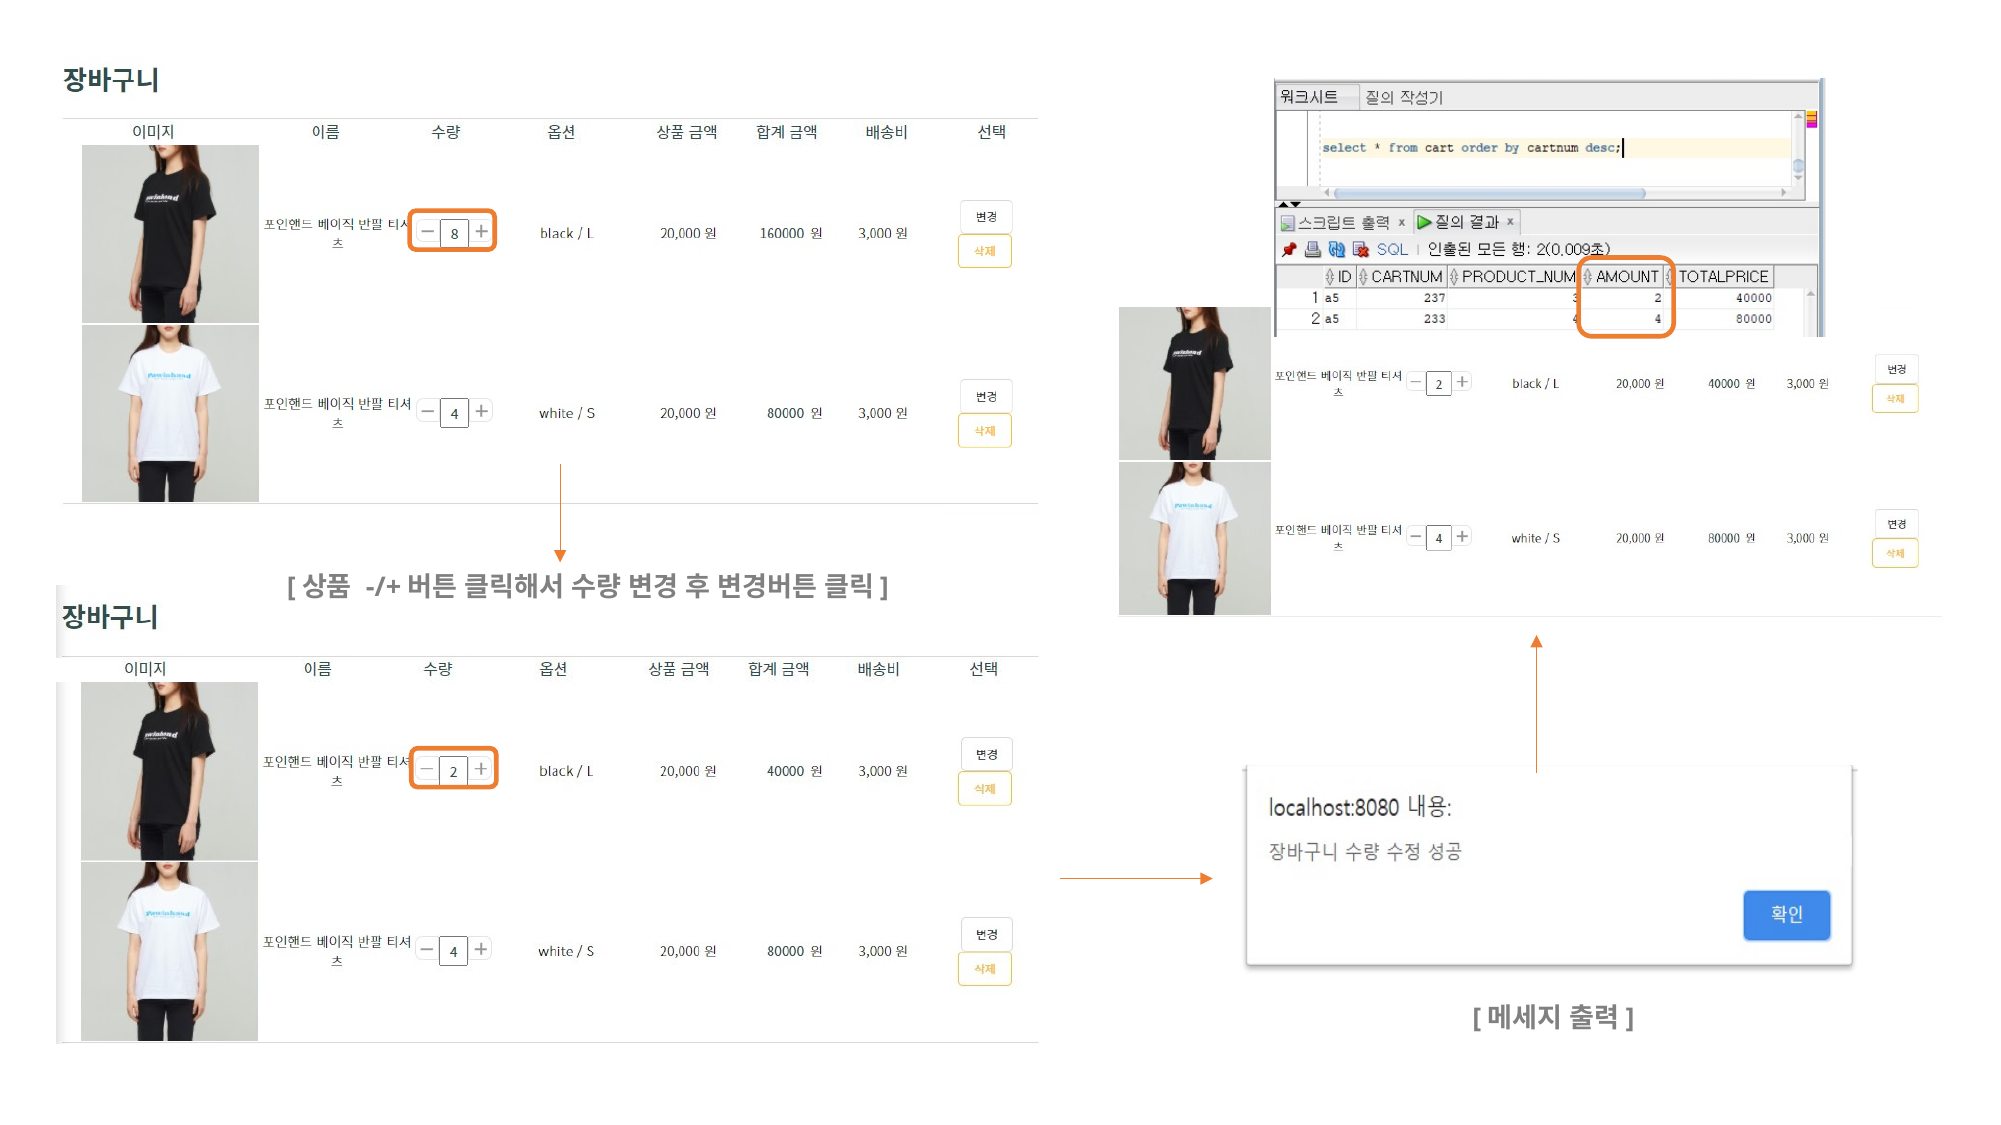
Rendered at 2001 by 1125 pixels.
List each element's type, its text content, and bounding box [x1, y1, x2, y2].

text_box [메세지 출력] [1206, 992, 1901, 1041]
picture [1117, 78, 1945, 625]
picture [1241, 765, 1858, 975]
picture [51, 585, 1056, 1044]
text_box [상품 -/+버튼 클릭해서 수량 변경 후 변경버튼 클릭] [204, 562, 971, 585]
picture [46, 45, 1055, 516]
